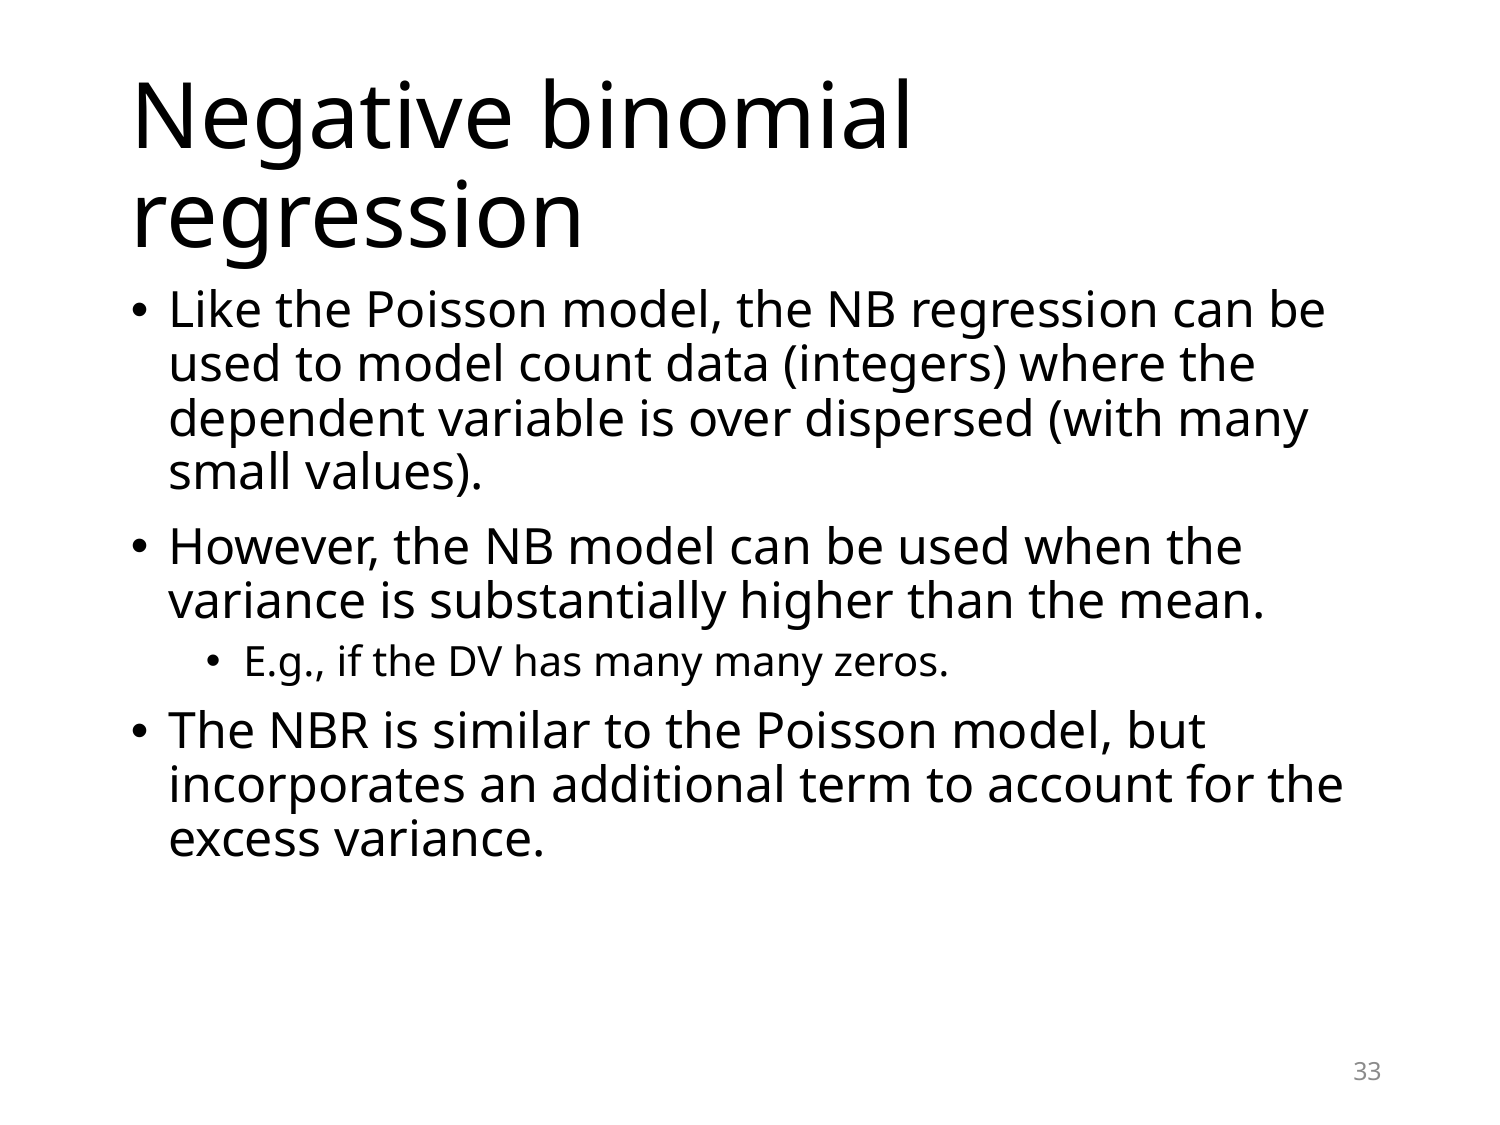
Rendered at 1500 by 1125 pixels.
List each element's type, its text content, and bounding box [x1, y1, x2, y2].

slide_number 33 [1059, 1042, 1397, 1103]
title Negative binomial regression [115, 59, 1410, 277]
list Like the Poisson model, the NB regression can be used to model count data (integers) where the dependent variable is over dispersed (with many small values). However, the NB model can be used when the variance is substantially higher than the mean. E.g., if the DV has many many zeros. The NBR is similar to the Poisson model, but incorporates an additional term to account for the excess variance. [115, 277, 1410, 992]
